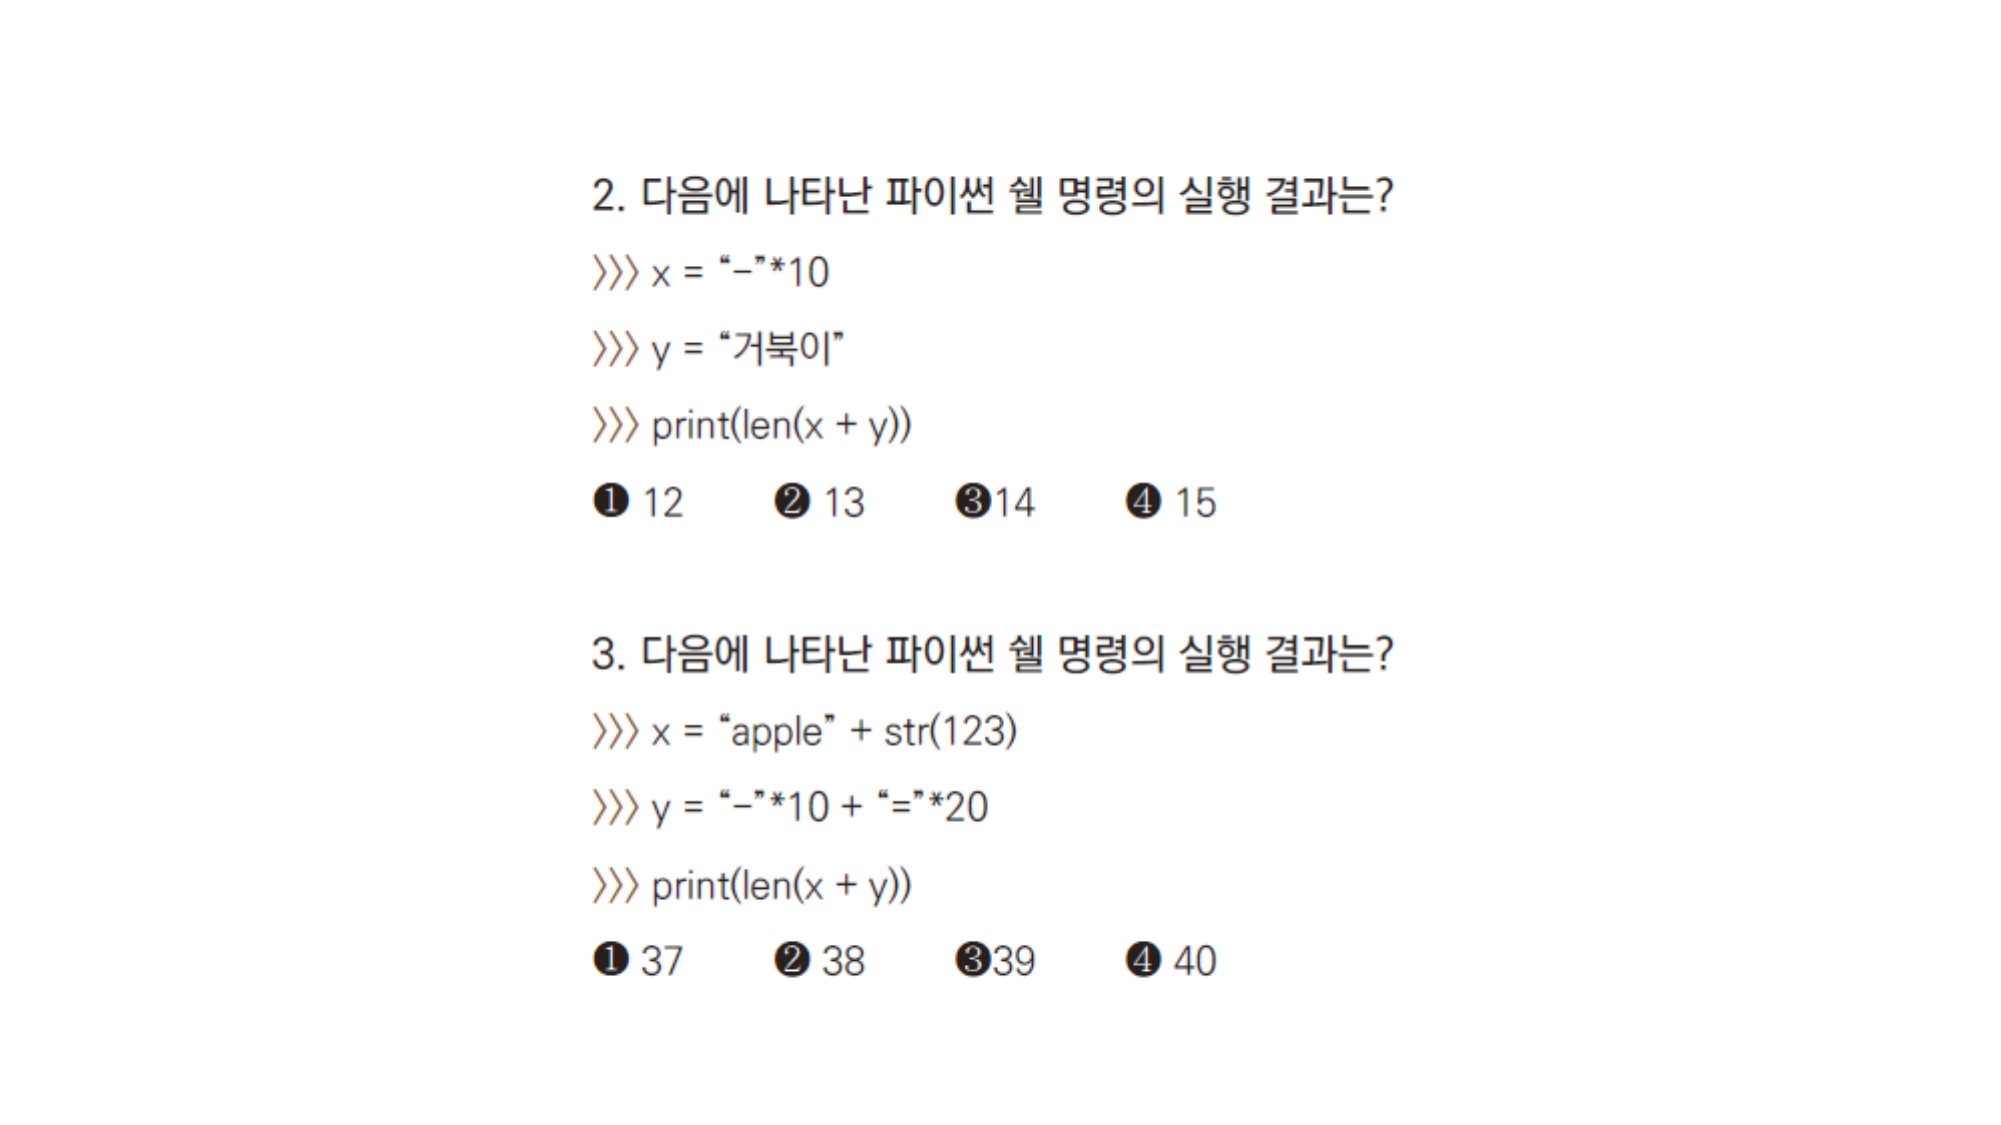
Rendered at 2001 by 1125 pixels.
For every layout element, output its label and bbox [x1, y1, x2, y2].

text_box [541, 143, 1523, 1020]
